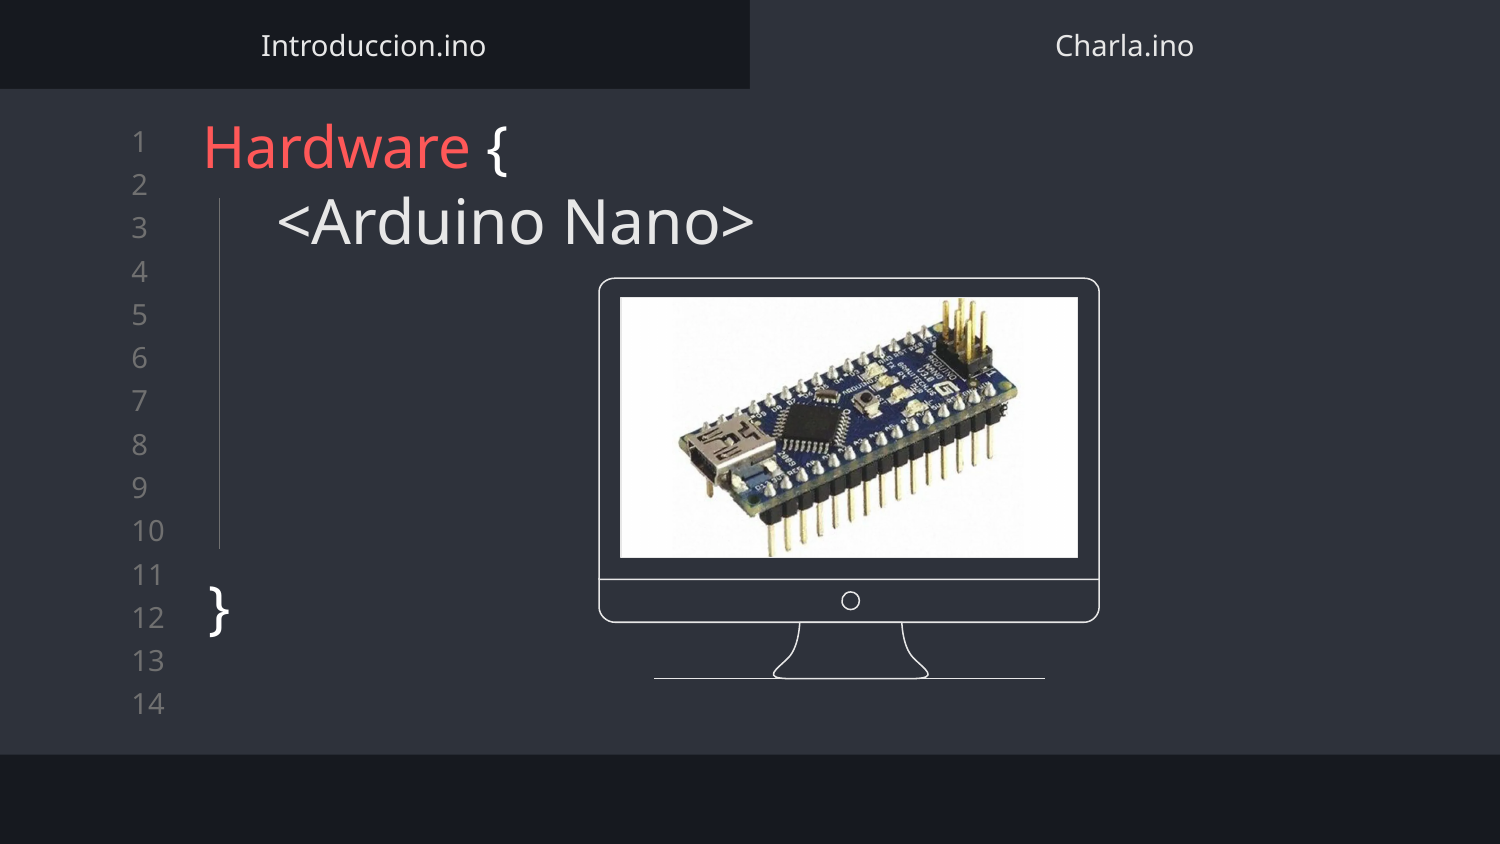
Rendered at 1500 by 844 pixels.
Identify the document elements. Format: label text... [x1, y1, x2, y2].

subtitle Charla.ino [750, 15, 1500, 74]
subtitle Introduccion.ino [0, 15, 749, 74]
title Hardware { [187, 101, 854, 189]
subtitle <Arduino Nano> [260, 152, 1199, 286]
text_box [598, 277, 1100, 679]
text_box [177, 317, 262, 657]
